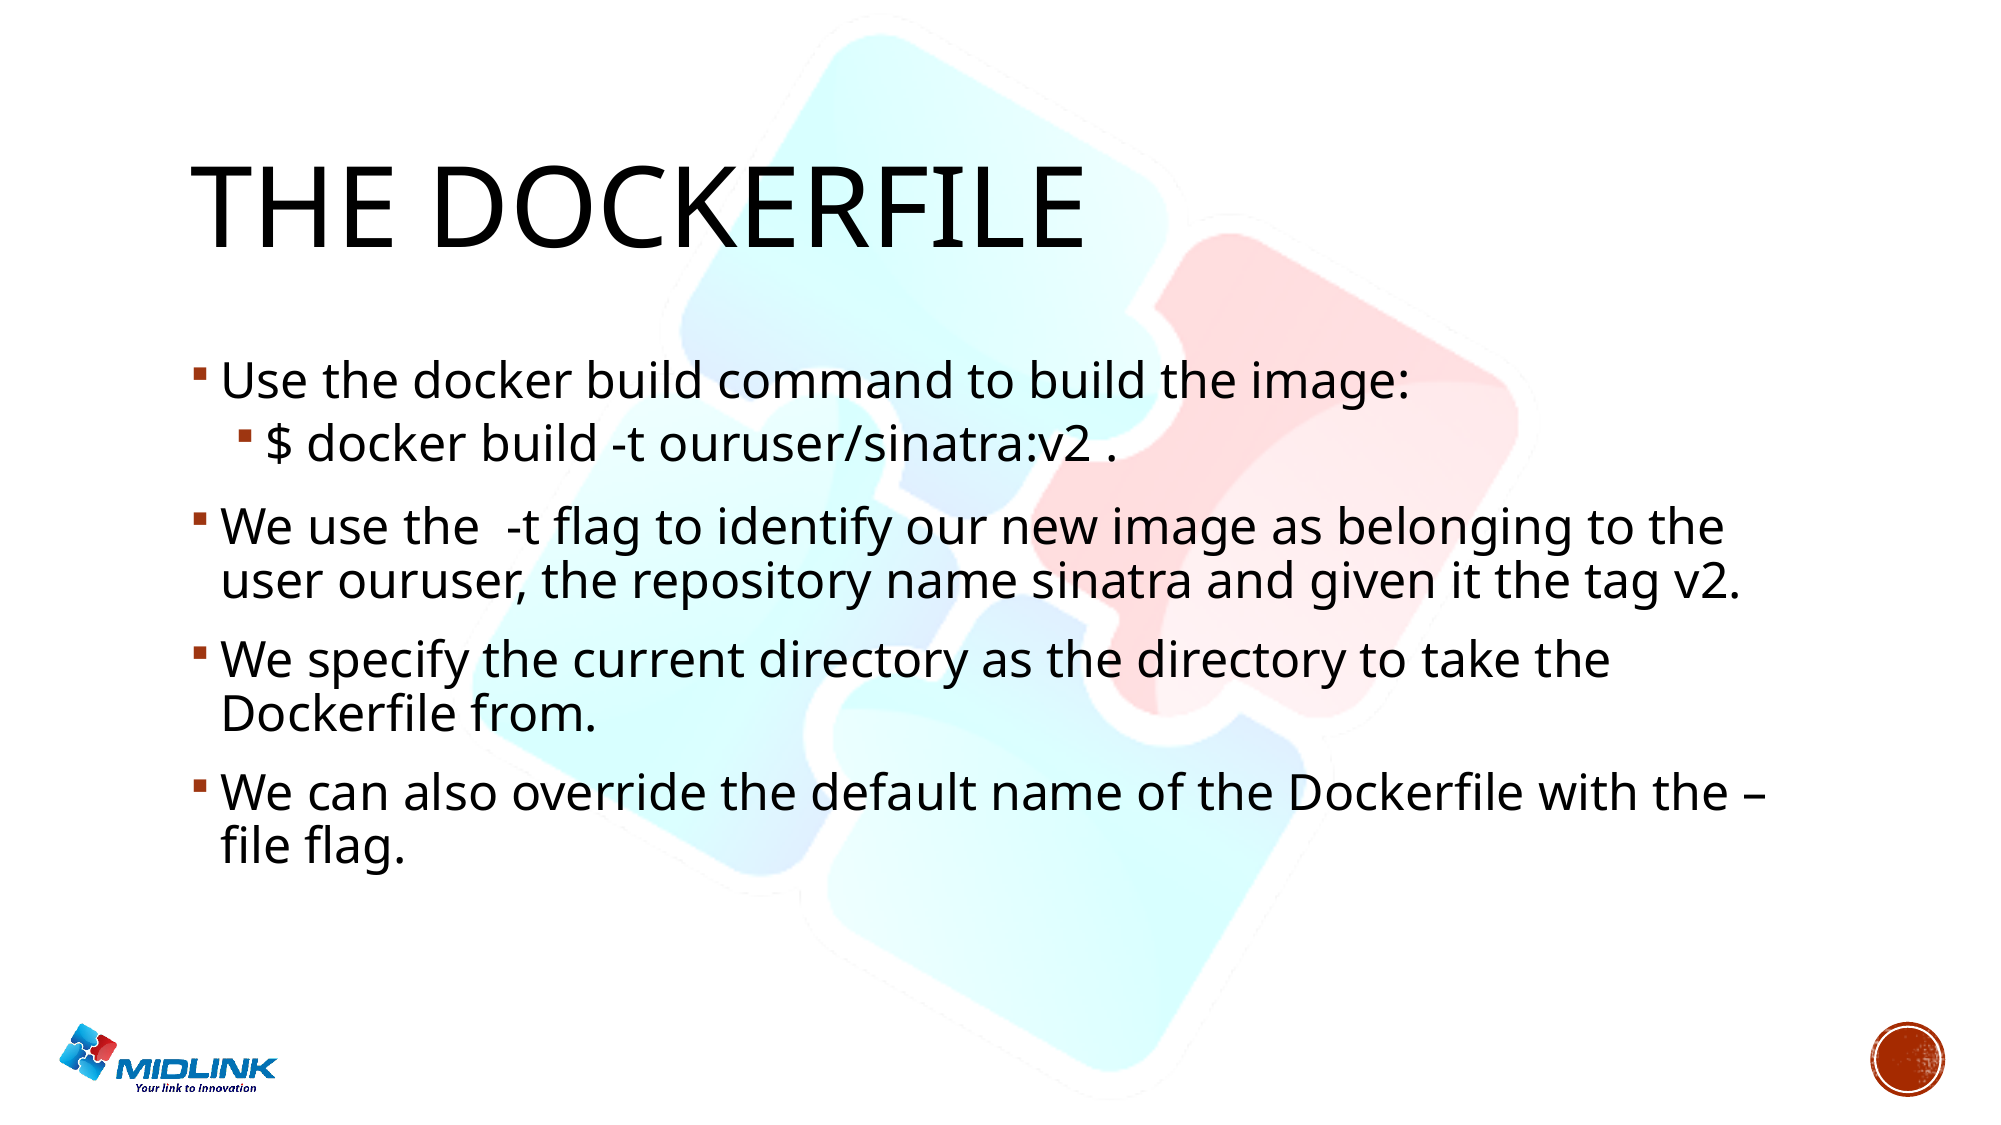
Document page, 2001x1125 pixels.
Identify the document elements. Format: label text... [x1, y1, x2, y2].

picture [49, 1017, 287, 1096]
list Use the docker build command to build the image: $ docker build -t ouruser/sinatra:v2 . We use the -t flag to identify our new image as belonging to the user ouruser, the repository name sinatra and given it the tag v2. We specify the current directory as the directory to take the Dockerfile from. We can also override the default name of the Dockerfile with the –file flag. [175, 348, 1826, 1013]
title The dockerfile [175, 79, 1826, 344]
